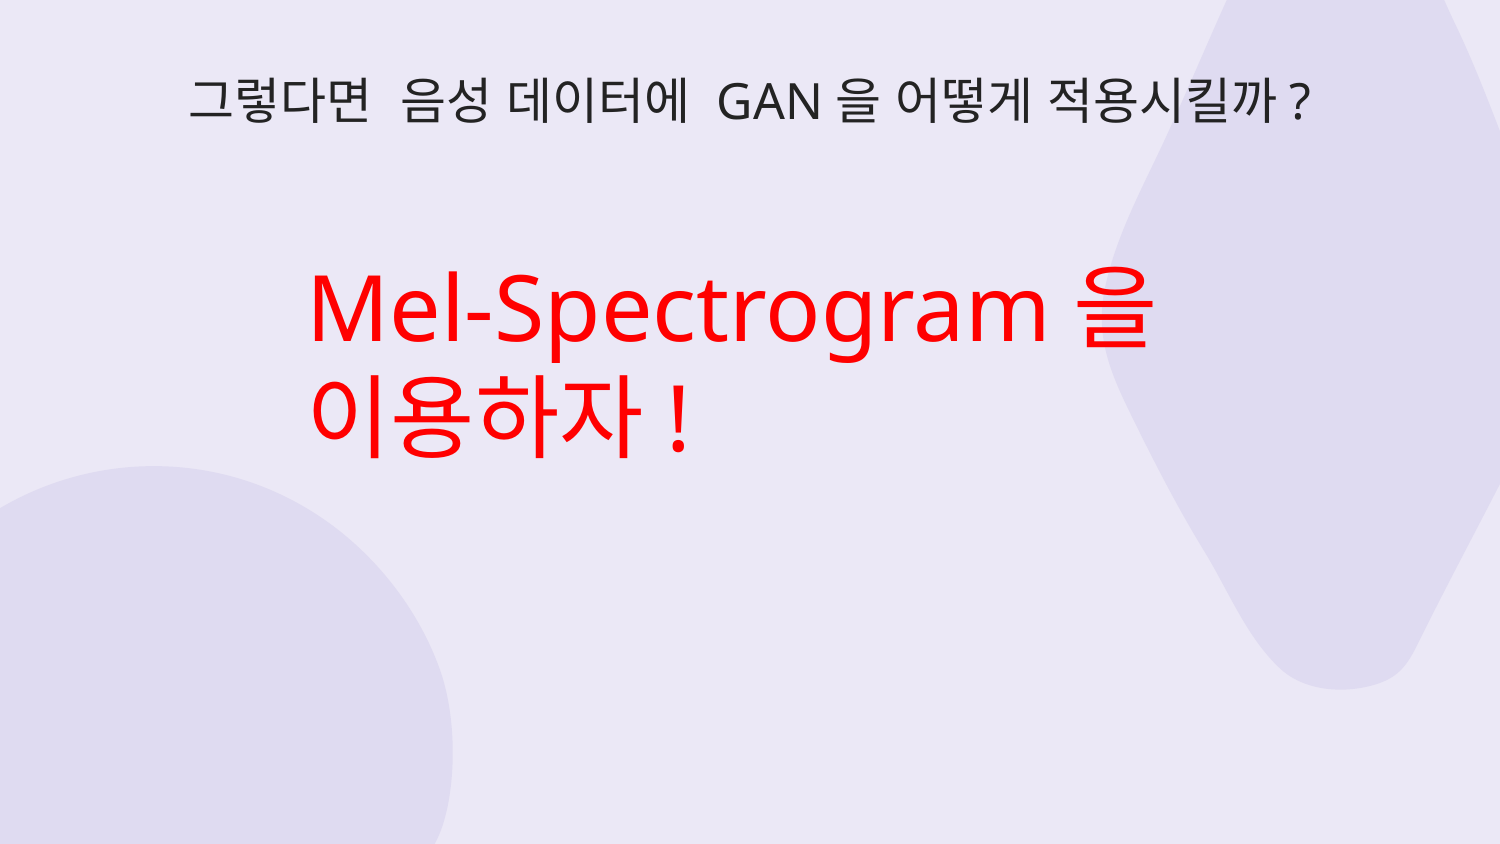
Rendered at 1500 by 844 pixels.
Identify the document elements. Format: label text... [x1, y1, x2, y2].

title 그렇다면 음성 데이터에 GAN을 어떻게 적용시킬까? [51, 54, 1449, 149]
text_box Mel-Spectrogram을 이용하자! [291, 242, 1237, 478]
